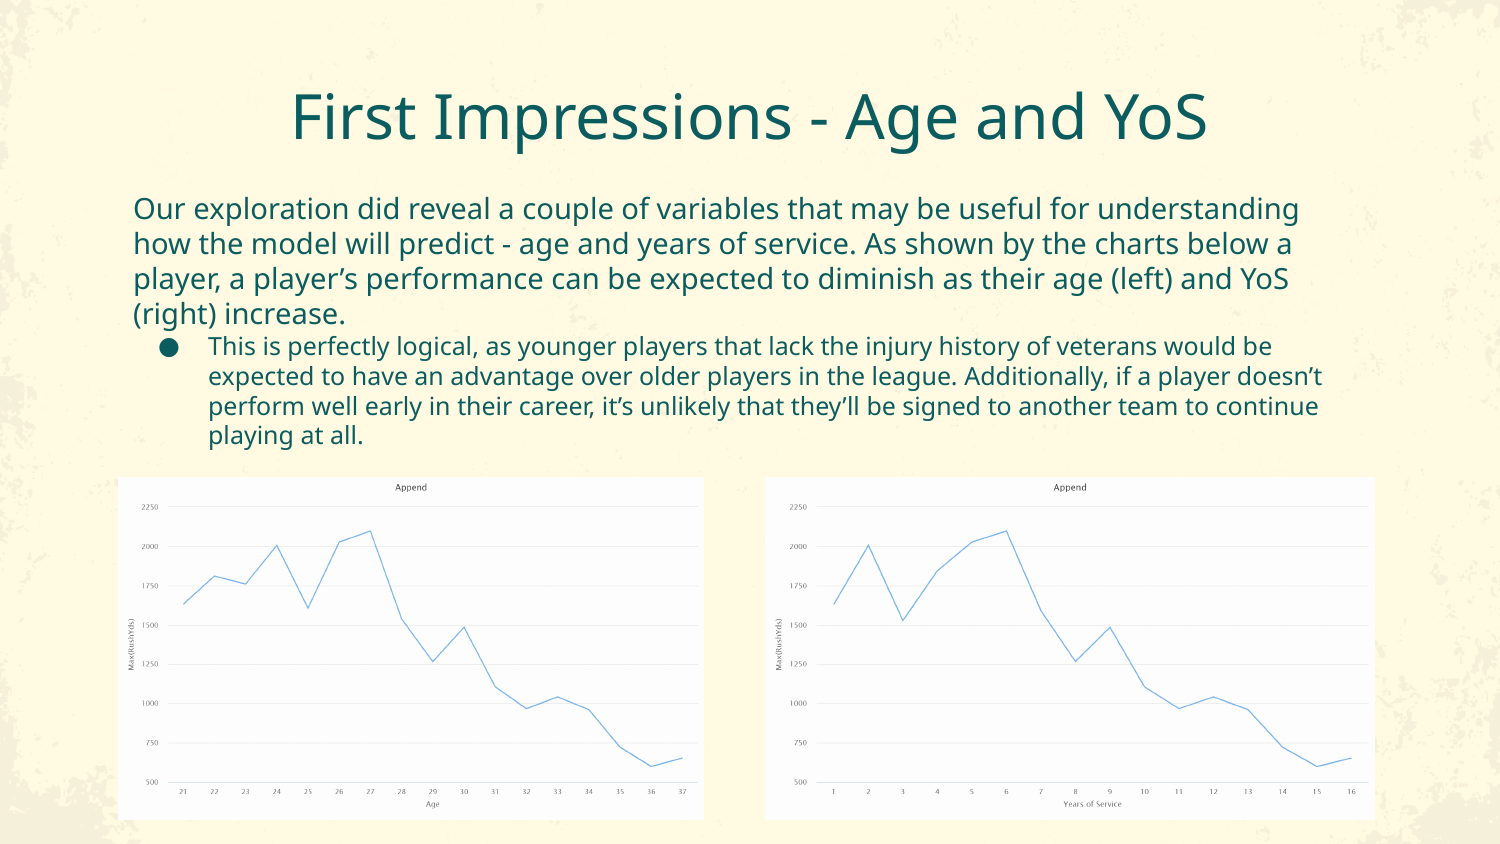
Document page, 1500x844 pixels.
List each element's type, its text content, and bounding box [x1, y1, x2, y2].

picture [764, 477, 1375, 821]
picture [117, 477, 704, 821]
title First Impressions - Age and YoS [118, 70, 1382, 150]
text_box Our exploration did reveal a couple of variables that may be useful for understanding how the model will predict - age and years of service. As shown by the charts below a player, a player’s performance can be expected to diminish as their age (left) and YoS (right) increase. This is perfectly logical, as younger players that lack the injury history of veterans would be expected to have an advantage over older players in the league. Additionally, if a player doesn’t perform well early in their career, it’s unlikely that they’ll be signed to another team to continue playing at all. [118, 175, 1375, 452]
